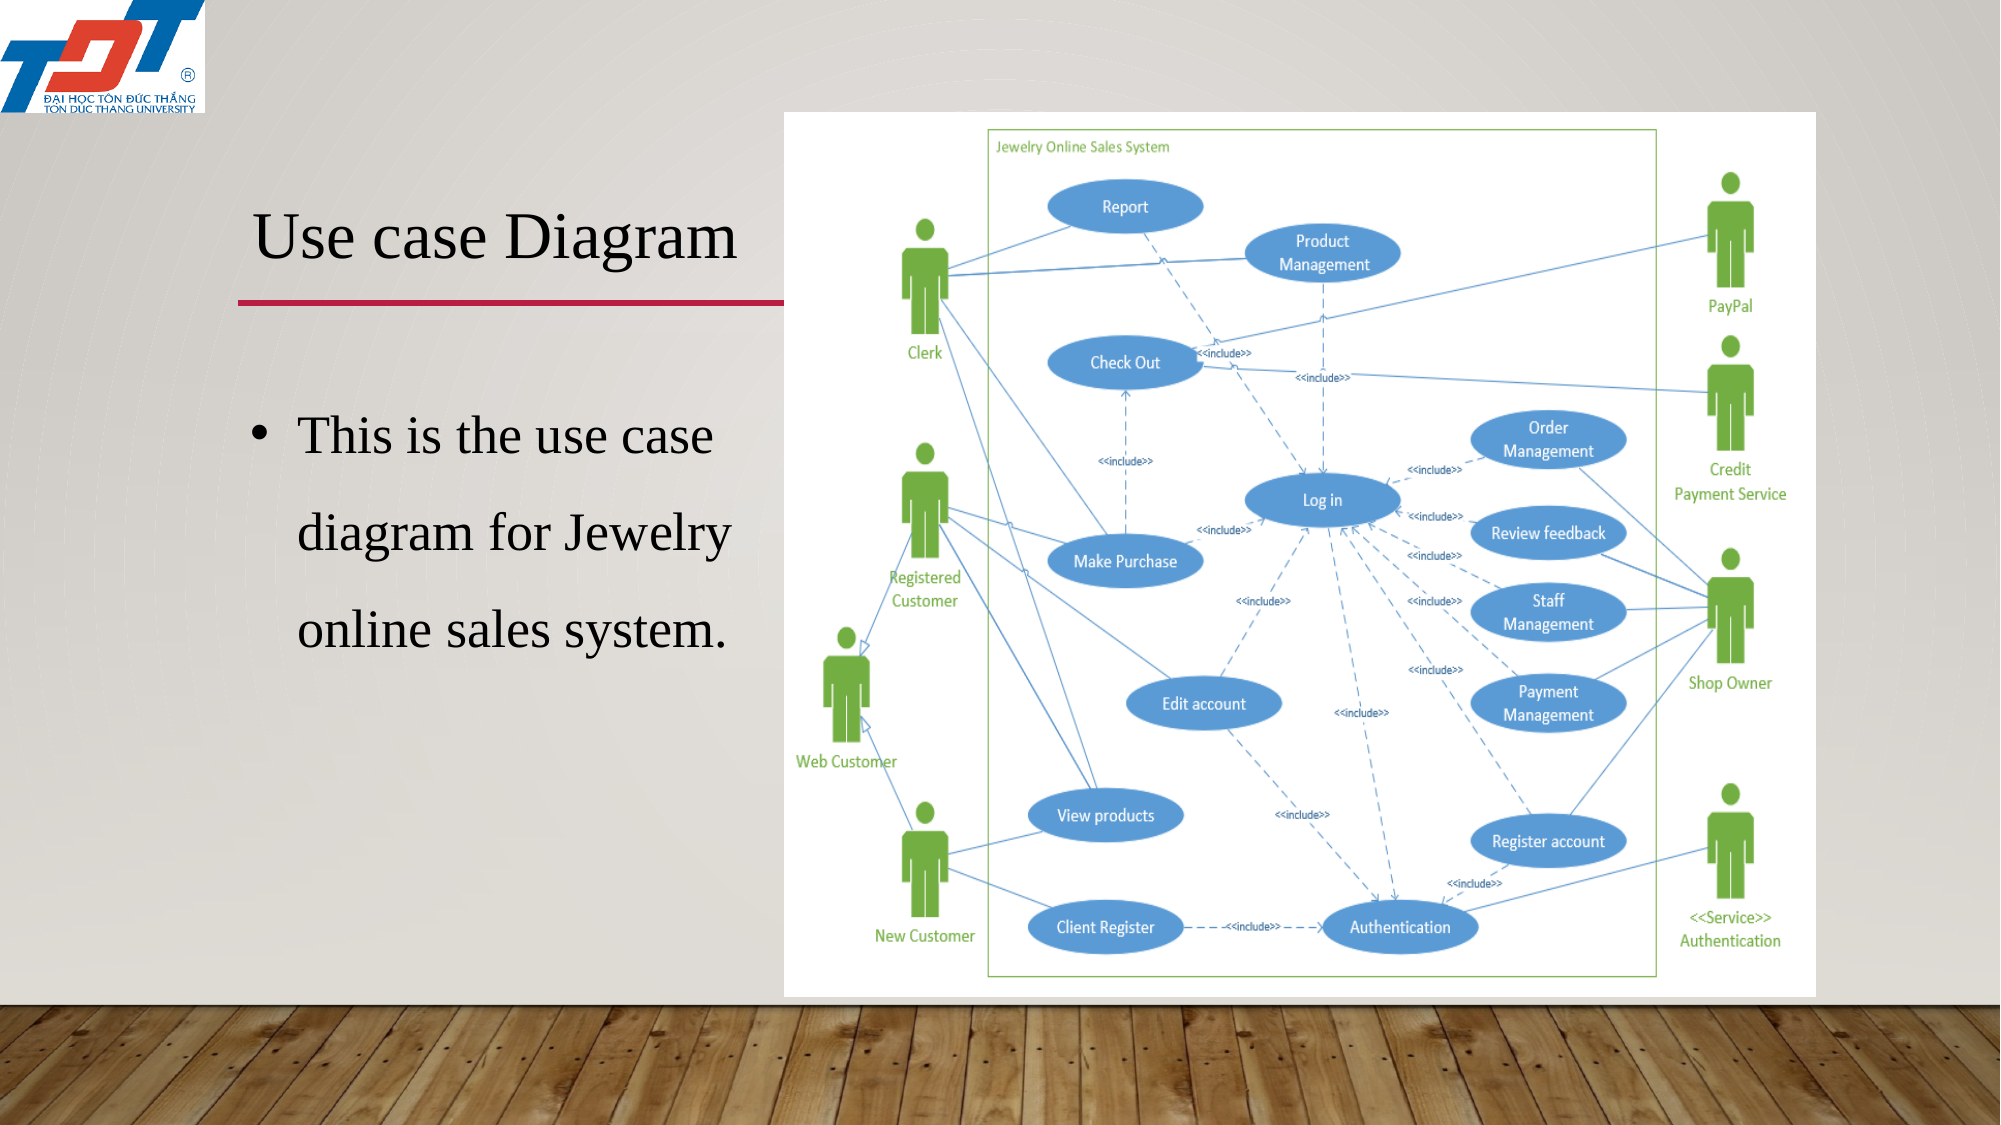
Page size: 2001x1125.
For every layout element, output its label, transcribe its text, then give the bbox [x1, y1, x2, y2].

text_box Use case Diagram [237, 184, 754, 280]
text_box This is the use case diagram for Jewelry online sales system. [235, 359, 784, 667]
picture [0, 1005, 2000, 1125]
picture [0, 0, 205, 114]
picture [784, 112, 1816, 997]
